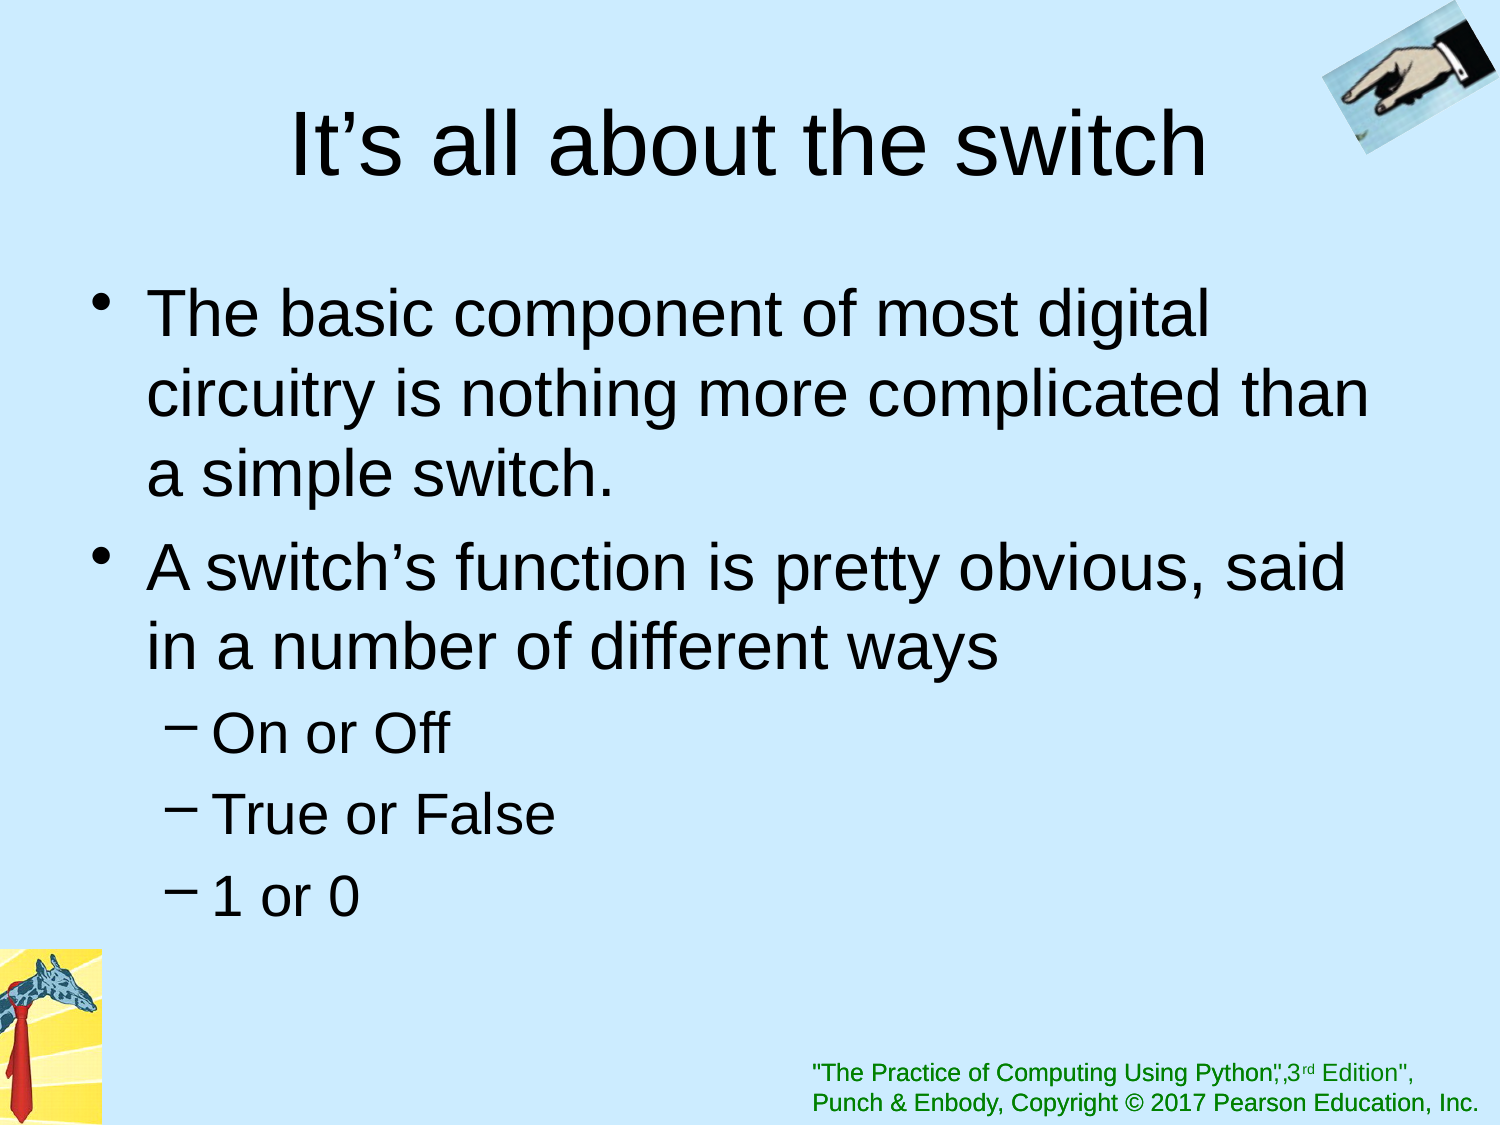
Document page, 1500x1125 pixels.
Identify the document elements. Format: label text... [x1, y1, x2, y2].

list The basic component of most digital circuitry is nothing more complicated than a simple switch. A switch’s function is pretty obvious, said in a number of different ways On or Off True or False 1 or 0 [75, 262, 1425, 1005]
title It’s all about the switch [75, 45, 1425, 233]
picture [1378, 0, 1499, 120]
picture [0, 949, 102, 1125]
